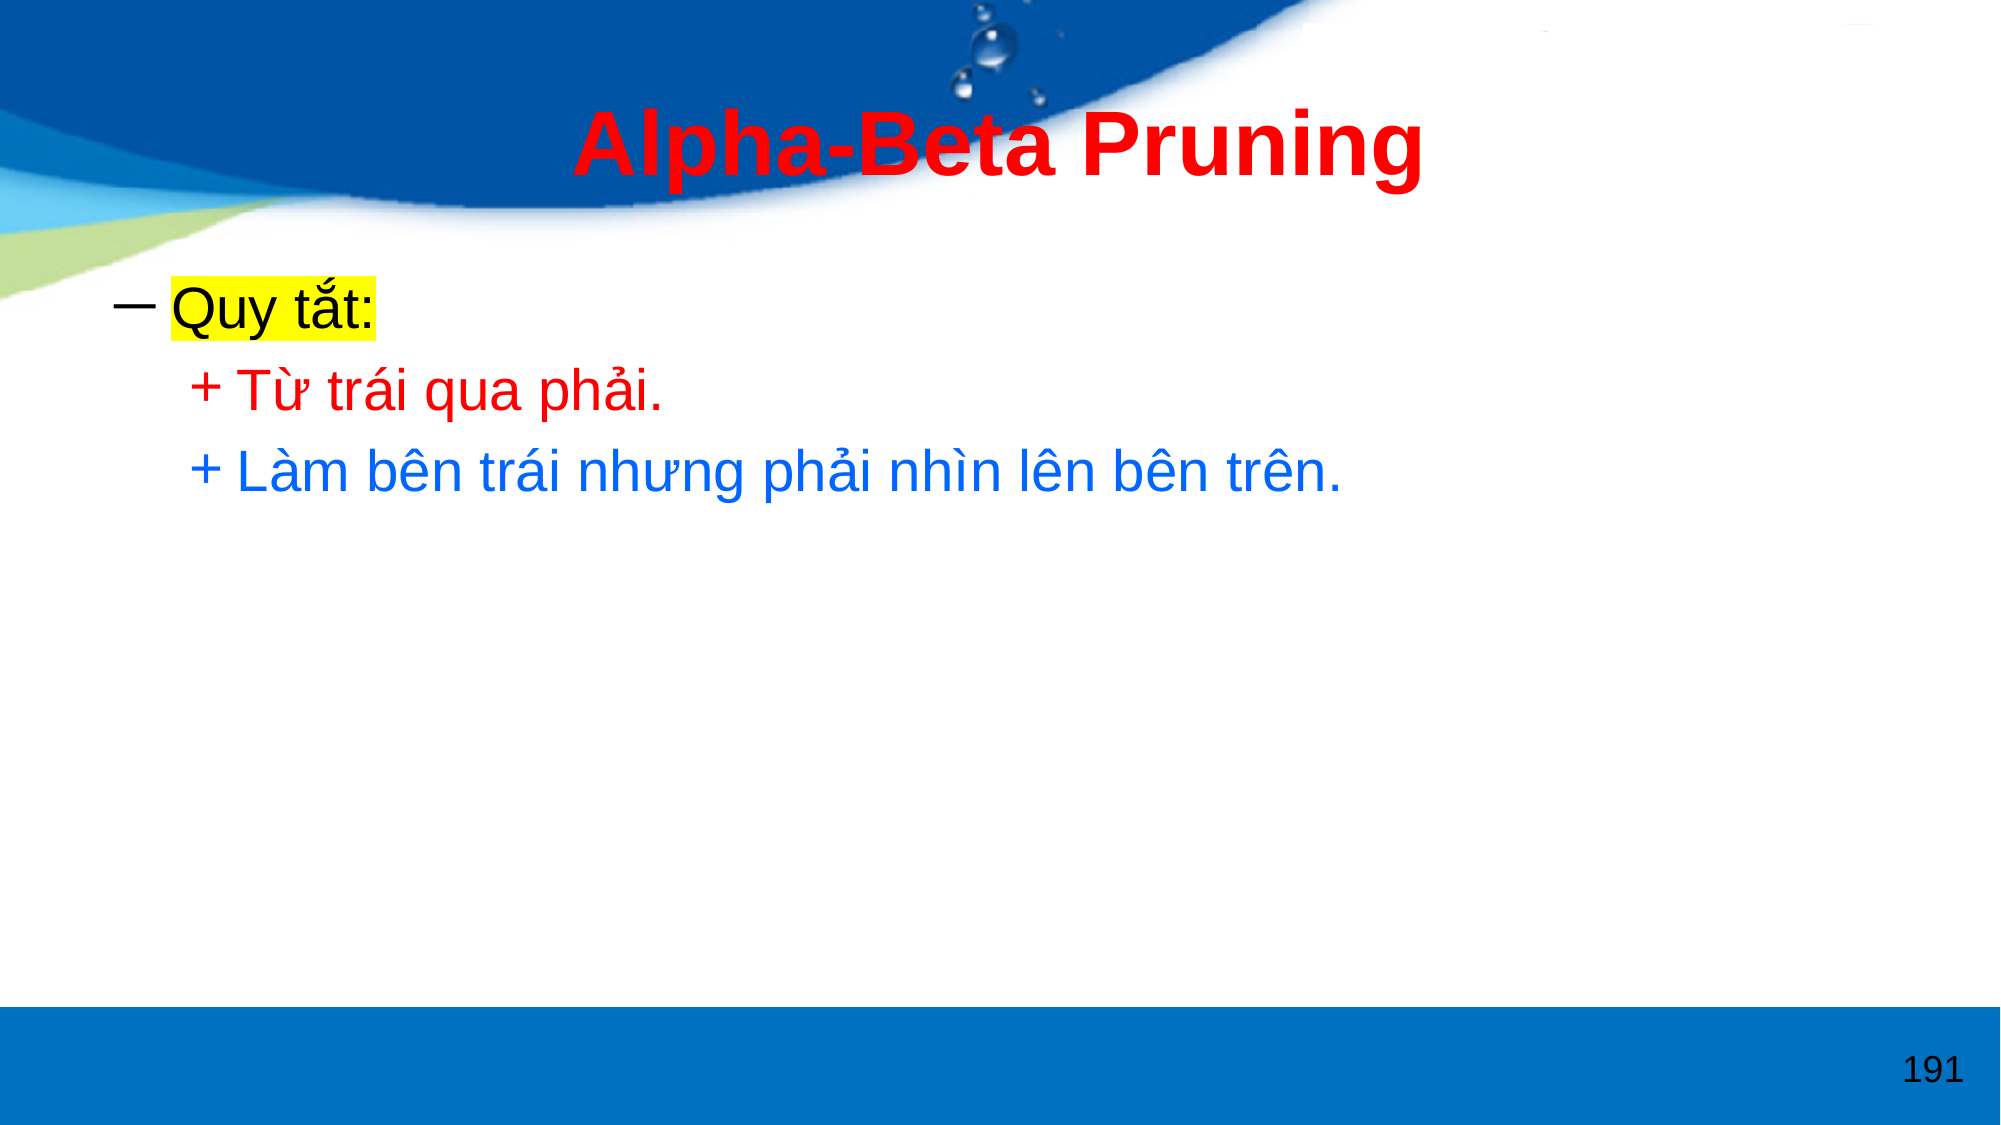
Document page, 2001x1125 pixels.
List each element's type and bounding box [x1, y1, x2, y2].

list [99, 262, 1900, 1005]
picture [0, 0, 2001, 1125]
title [99, 45, 1900, 233]
